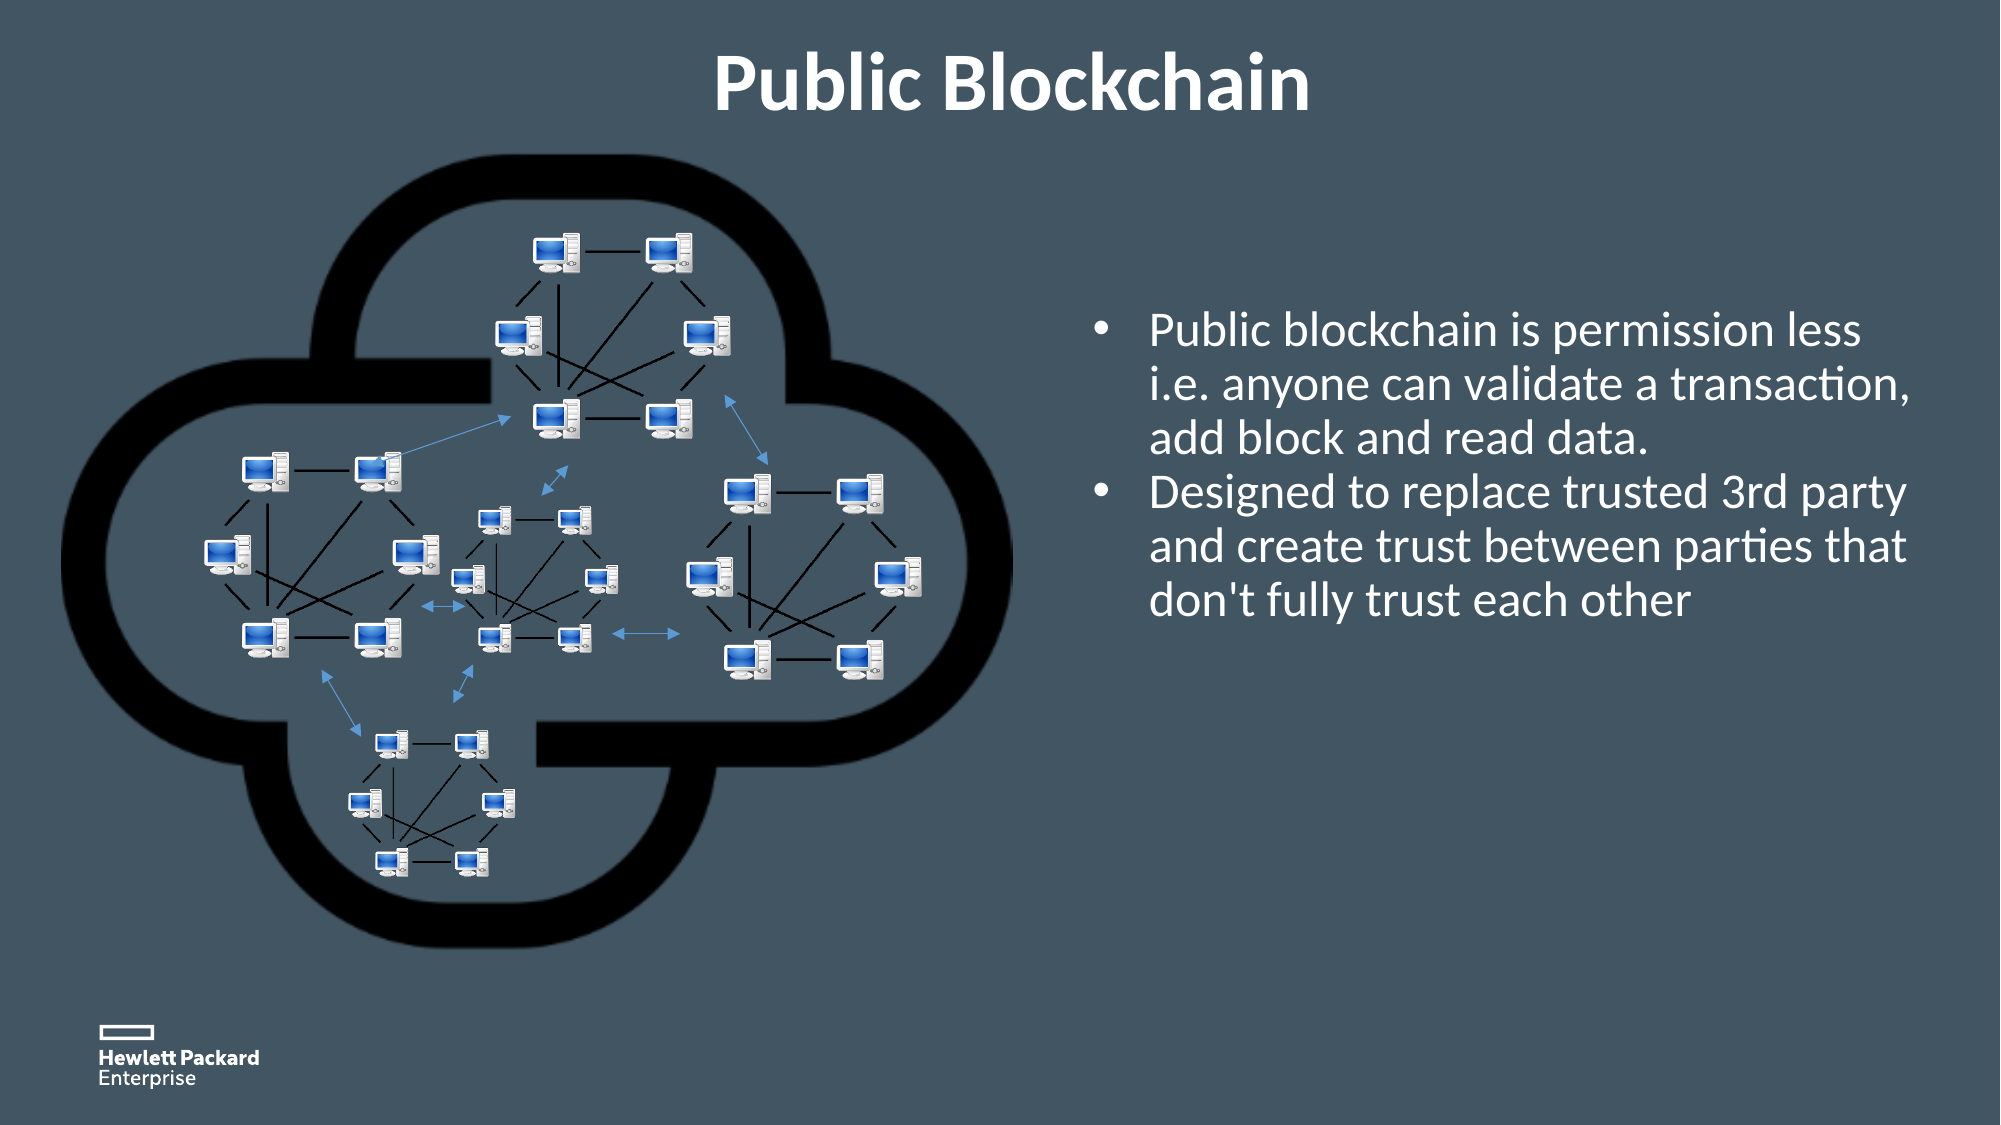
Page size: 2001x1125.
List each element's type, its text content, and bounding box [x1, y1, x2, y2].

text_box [724, 394, 768, 466]
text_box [541, 465, 569, 496]
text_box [370, 416, 512, 466]
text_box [453, 664, 474, 704]
picture [60, 64, 1013, 1017]
title Public Blockchain [85, 38, 1941, 136]
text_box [321, 669, 362, 737]
list Public blockchain is permission less i.e. anyone can validate a transaction, add block and read data. Designed to replace trusted 3rd party and create trust between parties that don't fully trust each other [1077, 295, 1934, 786]
